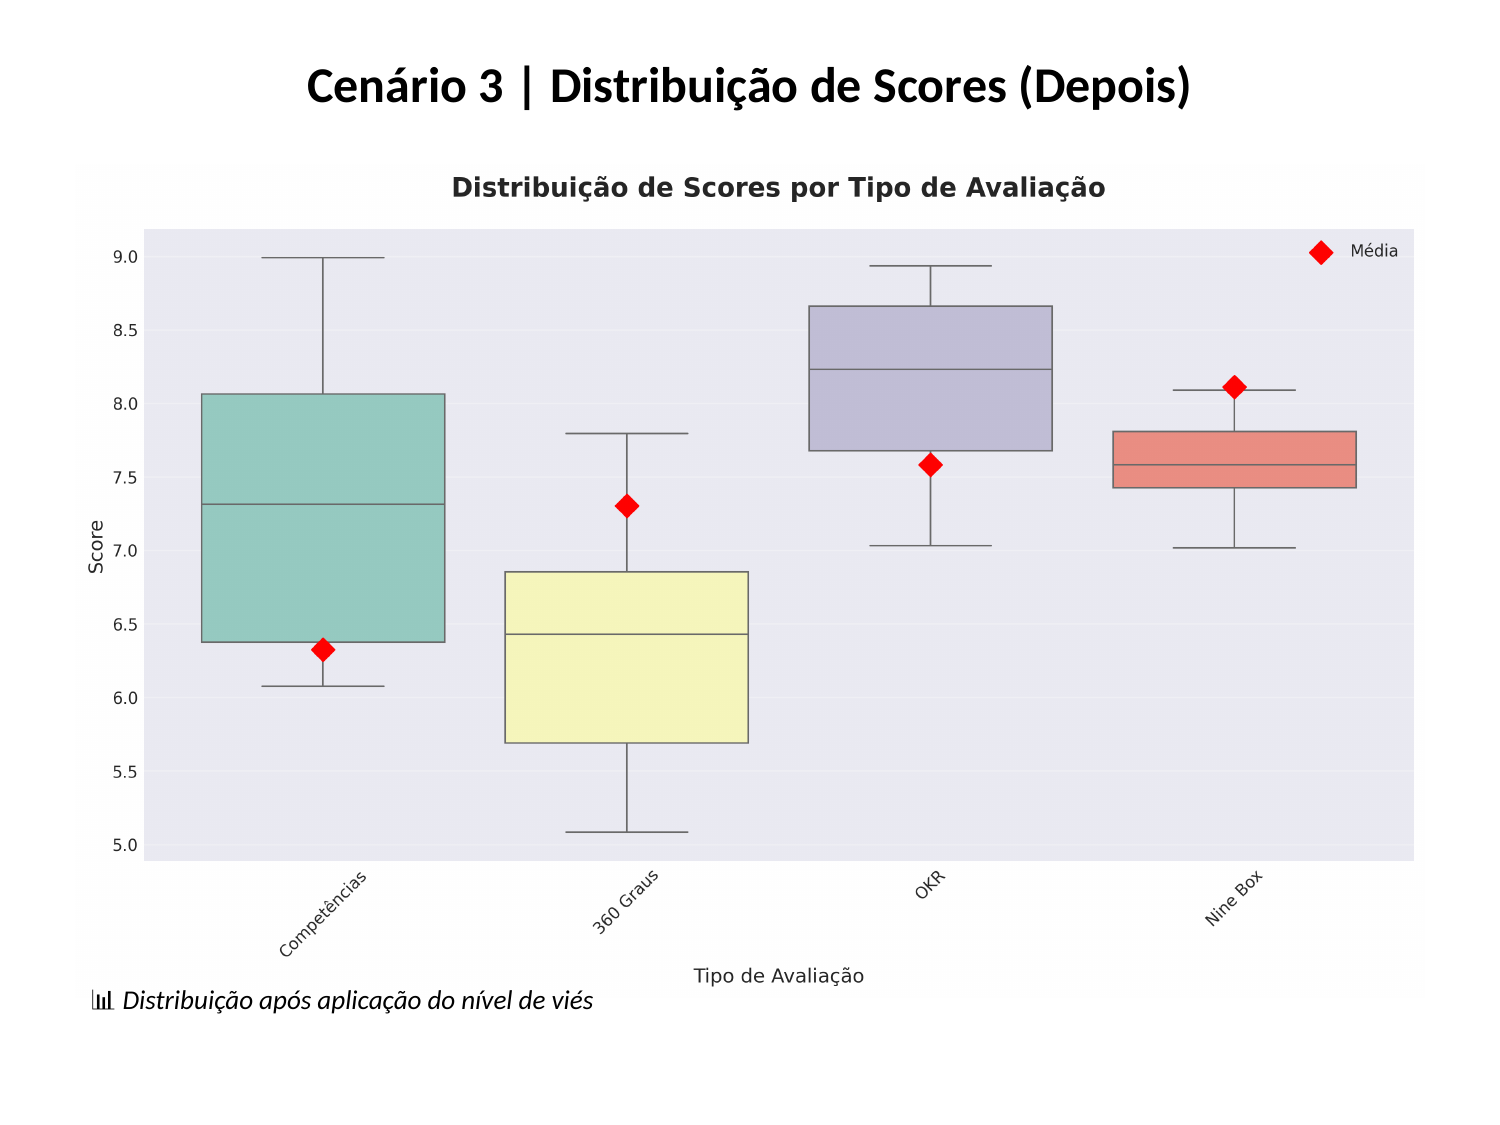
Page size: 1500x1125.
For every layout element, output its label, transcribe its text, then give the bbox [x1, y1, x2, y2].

text_box 📊 Distribuição após aplicação do nível de viés [74, 1003, 1425, 1023]
text_box Cenário 3 | Distribuição de Scores (Depois) [292, 44, 1208, 120]
picture [74, 164, 1426, 998]
